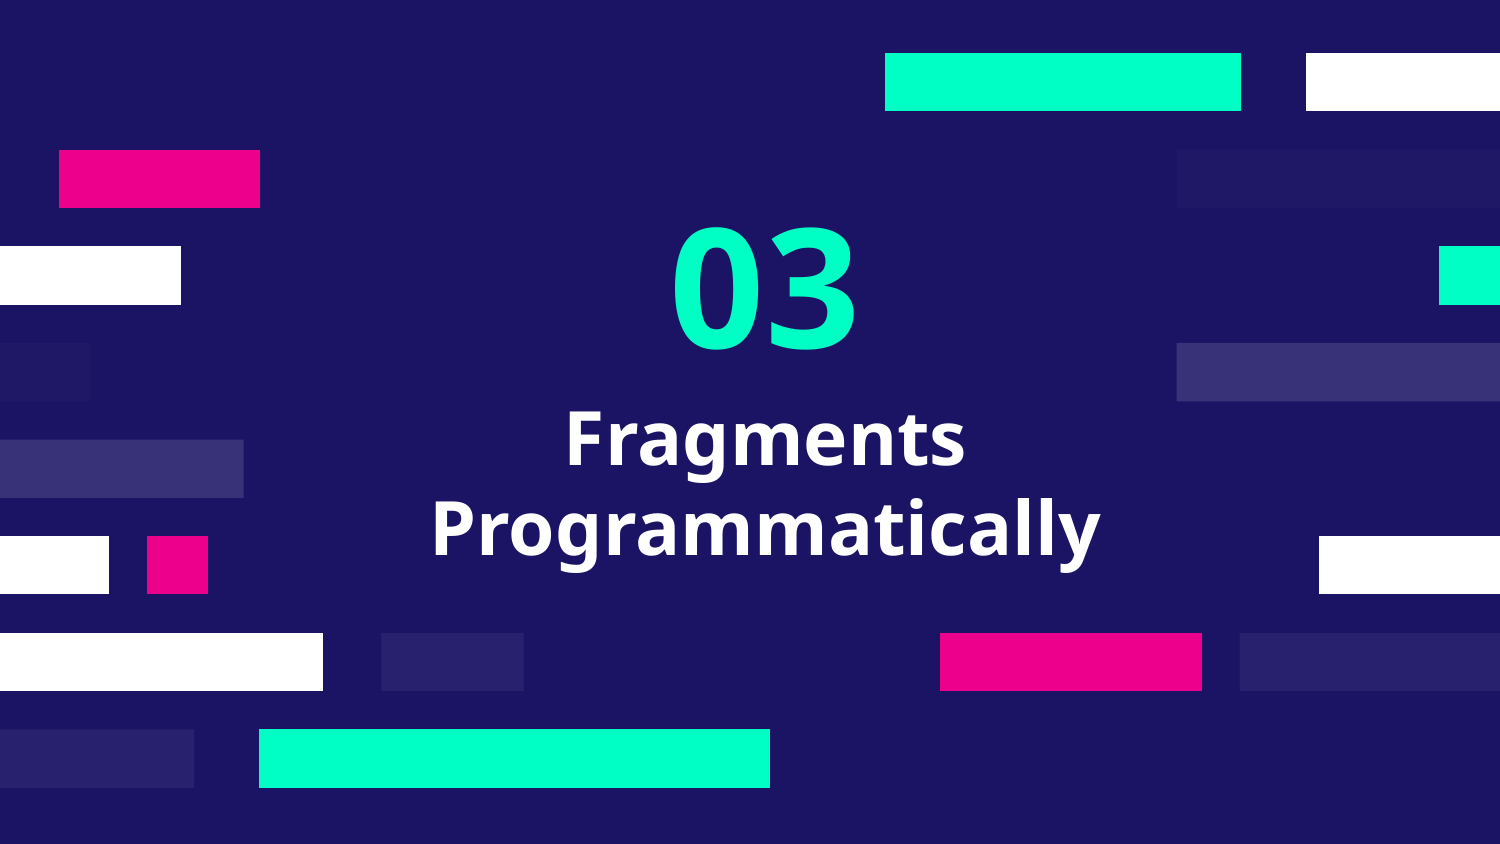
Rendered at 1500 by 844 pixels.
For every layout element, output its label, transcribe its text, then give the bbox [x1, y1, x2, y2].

title 03 [74, 301, 1457, 382]
title Fragments Programmatically [74, 443, 1457, 517]
